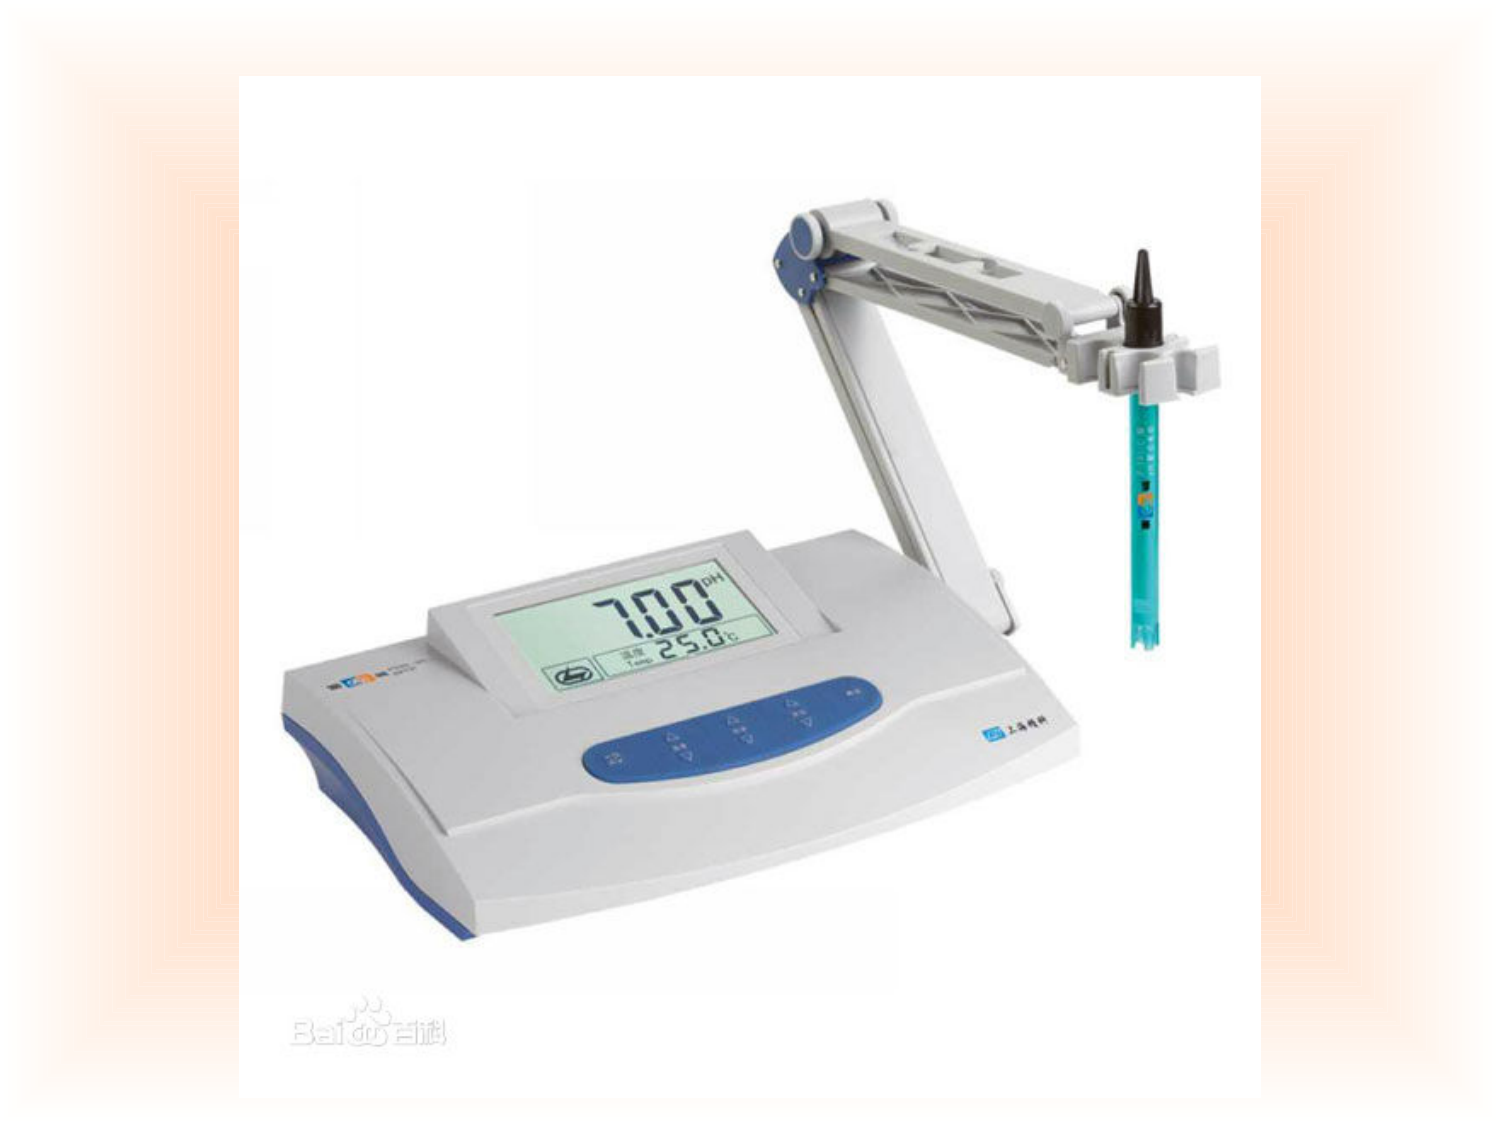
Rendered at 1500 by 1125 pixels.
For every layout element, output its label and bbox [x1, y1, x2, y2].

list [239, 76, 1261, 1098]
